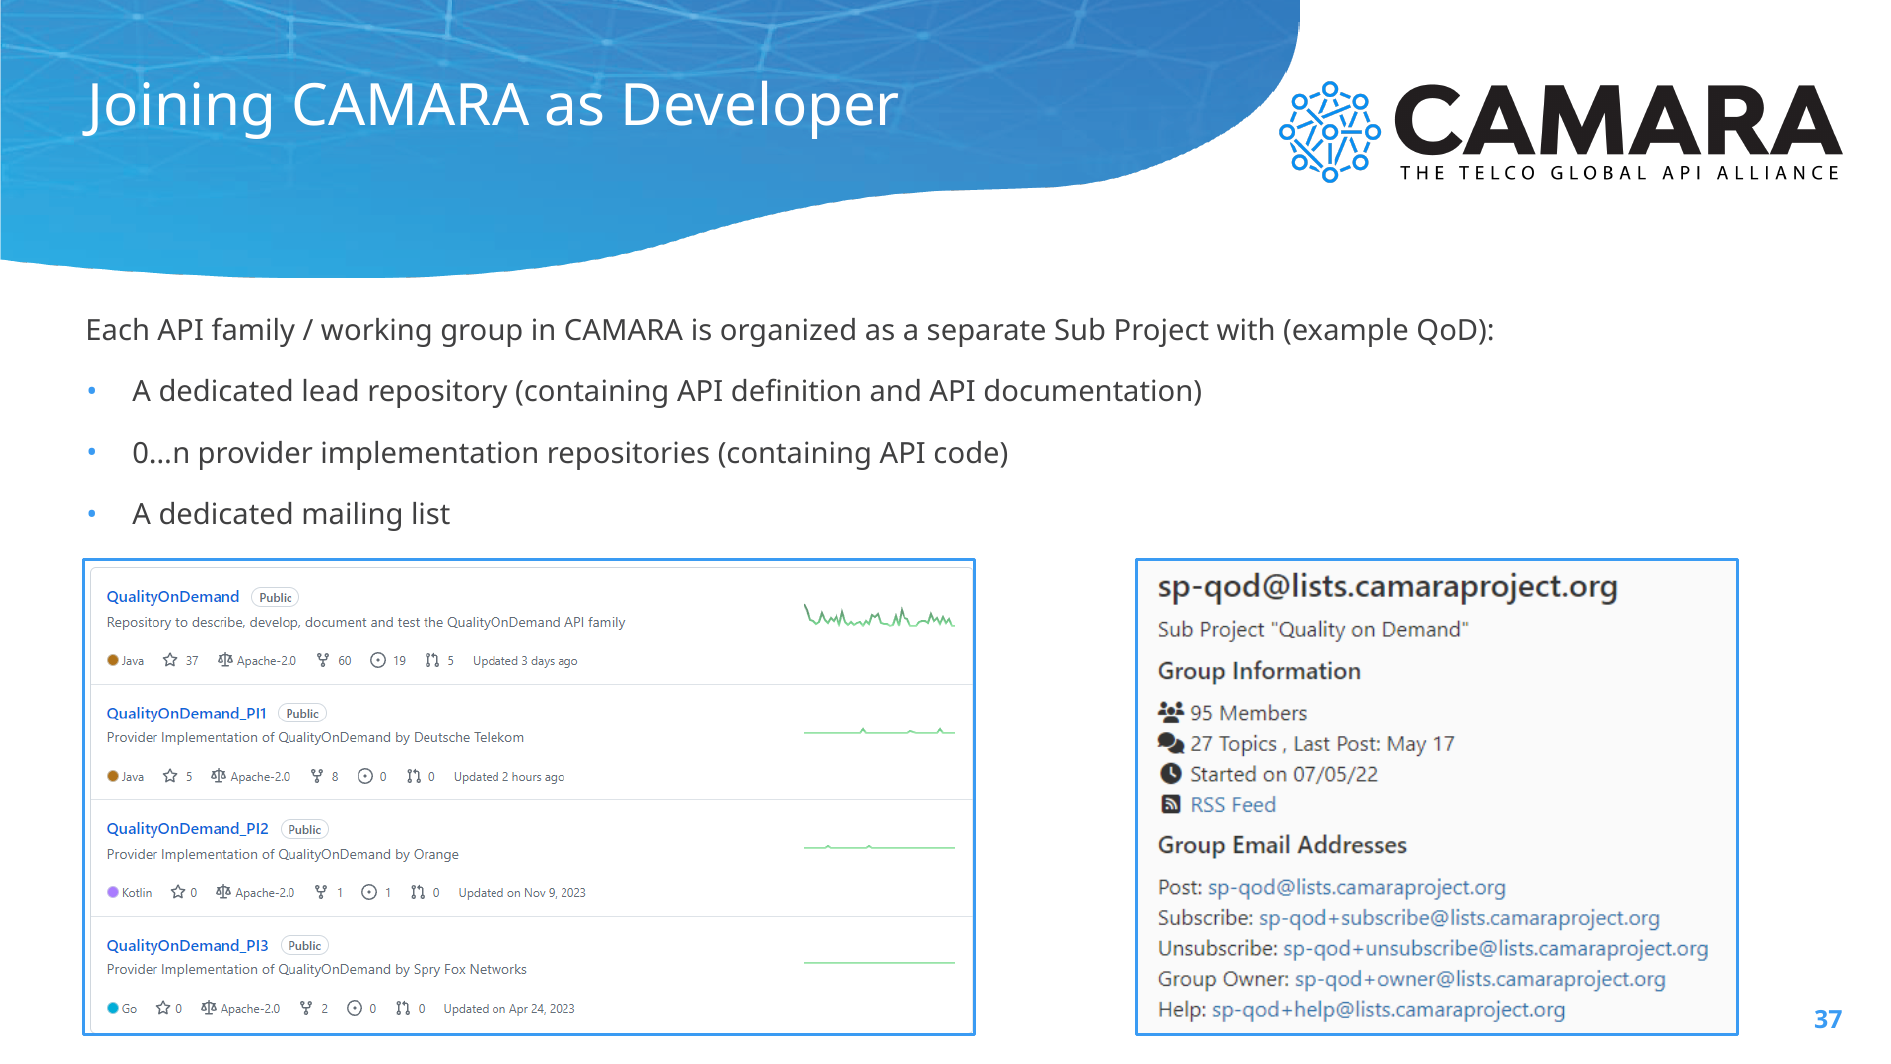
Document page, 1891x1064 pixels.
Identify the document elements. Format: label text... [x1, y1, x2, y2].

picture [85, 561, 974, 1034]
picture [0, 0, 1300, 278]
title Joining CAMARA as Developer [72, 67, 1869, 197]
picture [1138, 561, 1737, 1034]
list Each API family / working group in CAMARA is organized as a separate Sub Project with (example QoD): A dedicated lead repository (containing API definition and API documentation) 0…n provider implementation repositories (containing API code) A dedicated mailing list [85, 310, 1881, 562]
